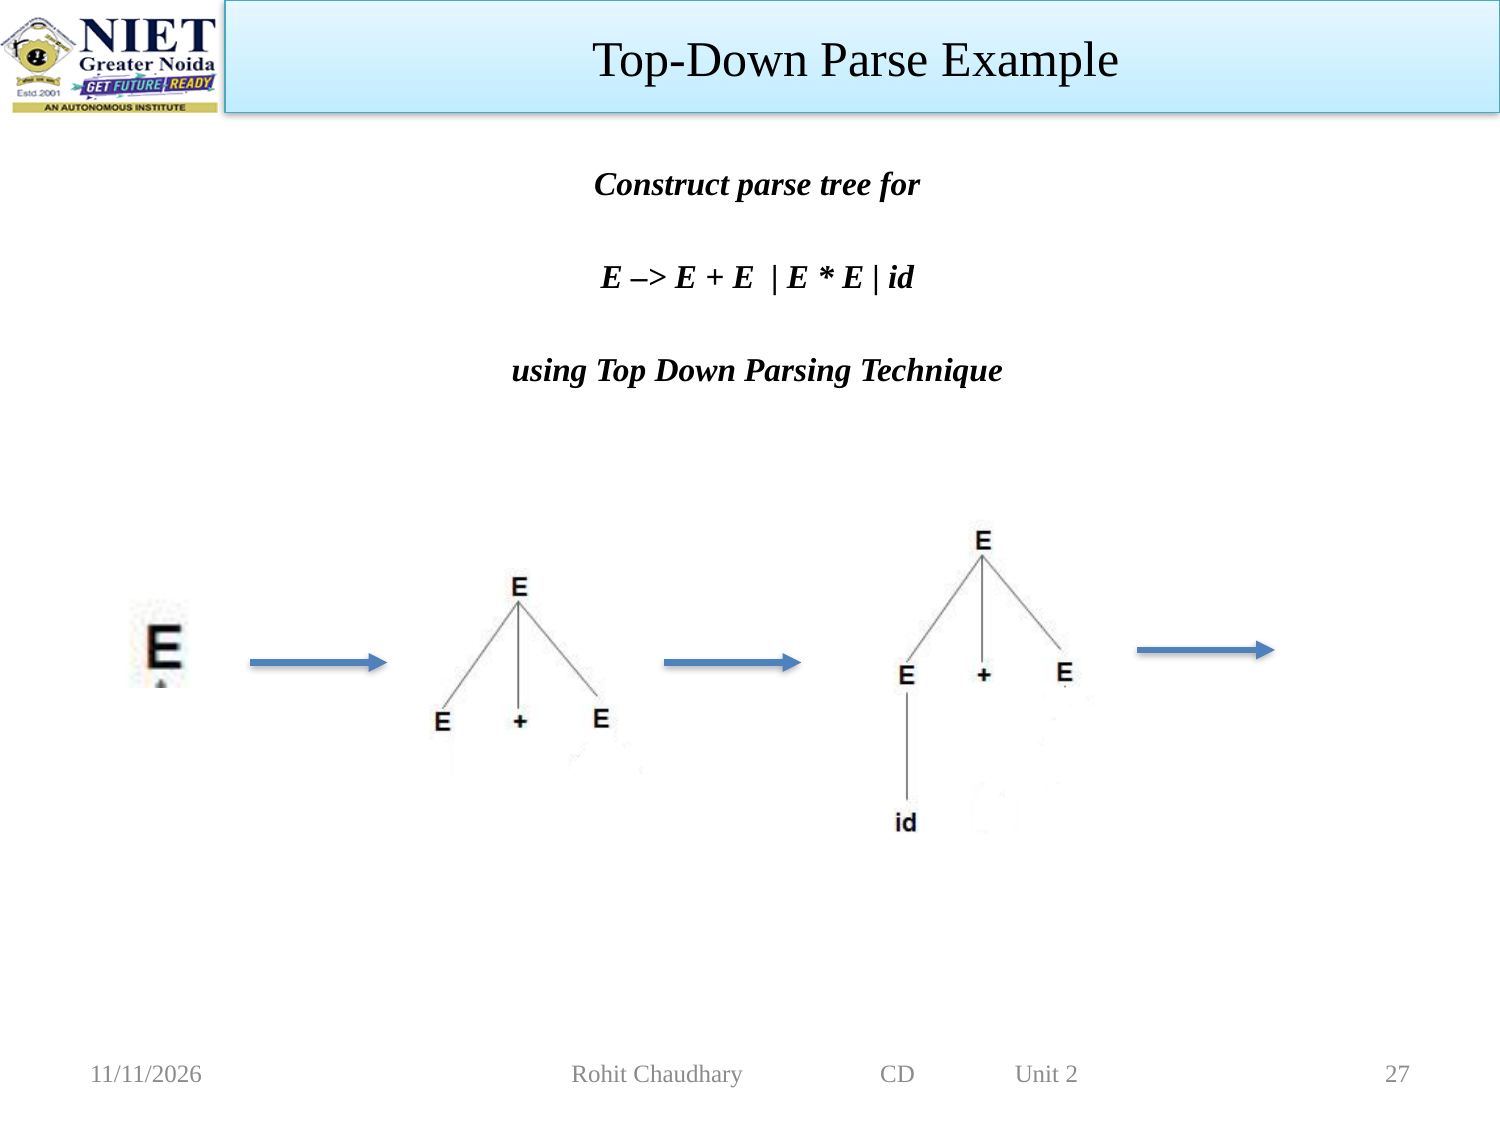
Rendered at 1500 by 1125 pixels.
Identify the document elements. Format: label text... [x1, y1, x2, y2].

picture [822, 516, 1103, 863]
footer Rohit Chaudhary CD Unit 2 [412, 1042, 1238, 1103]
text_box Top-Down Parse Example [224, 0, 1500, 113]
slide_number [75, 1042, 412, 1103]
picture [378, 568, 648, 776]
picture [0, 16, 218, 113]
picture [88, 589, 230, 688]
slide_number 27 [1238, 1042, 1425, 1103]
list Construct parse tree for E –> E + E | E * E | id using Top Down Parsing Technique [82, 155, 1433, 979]
